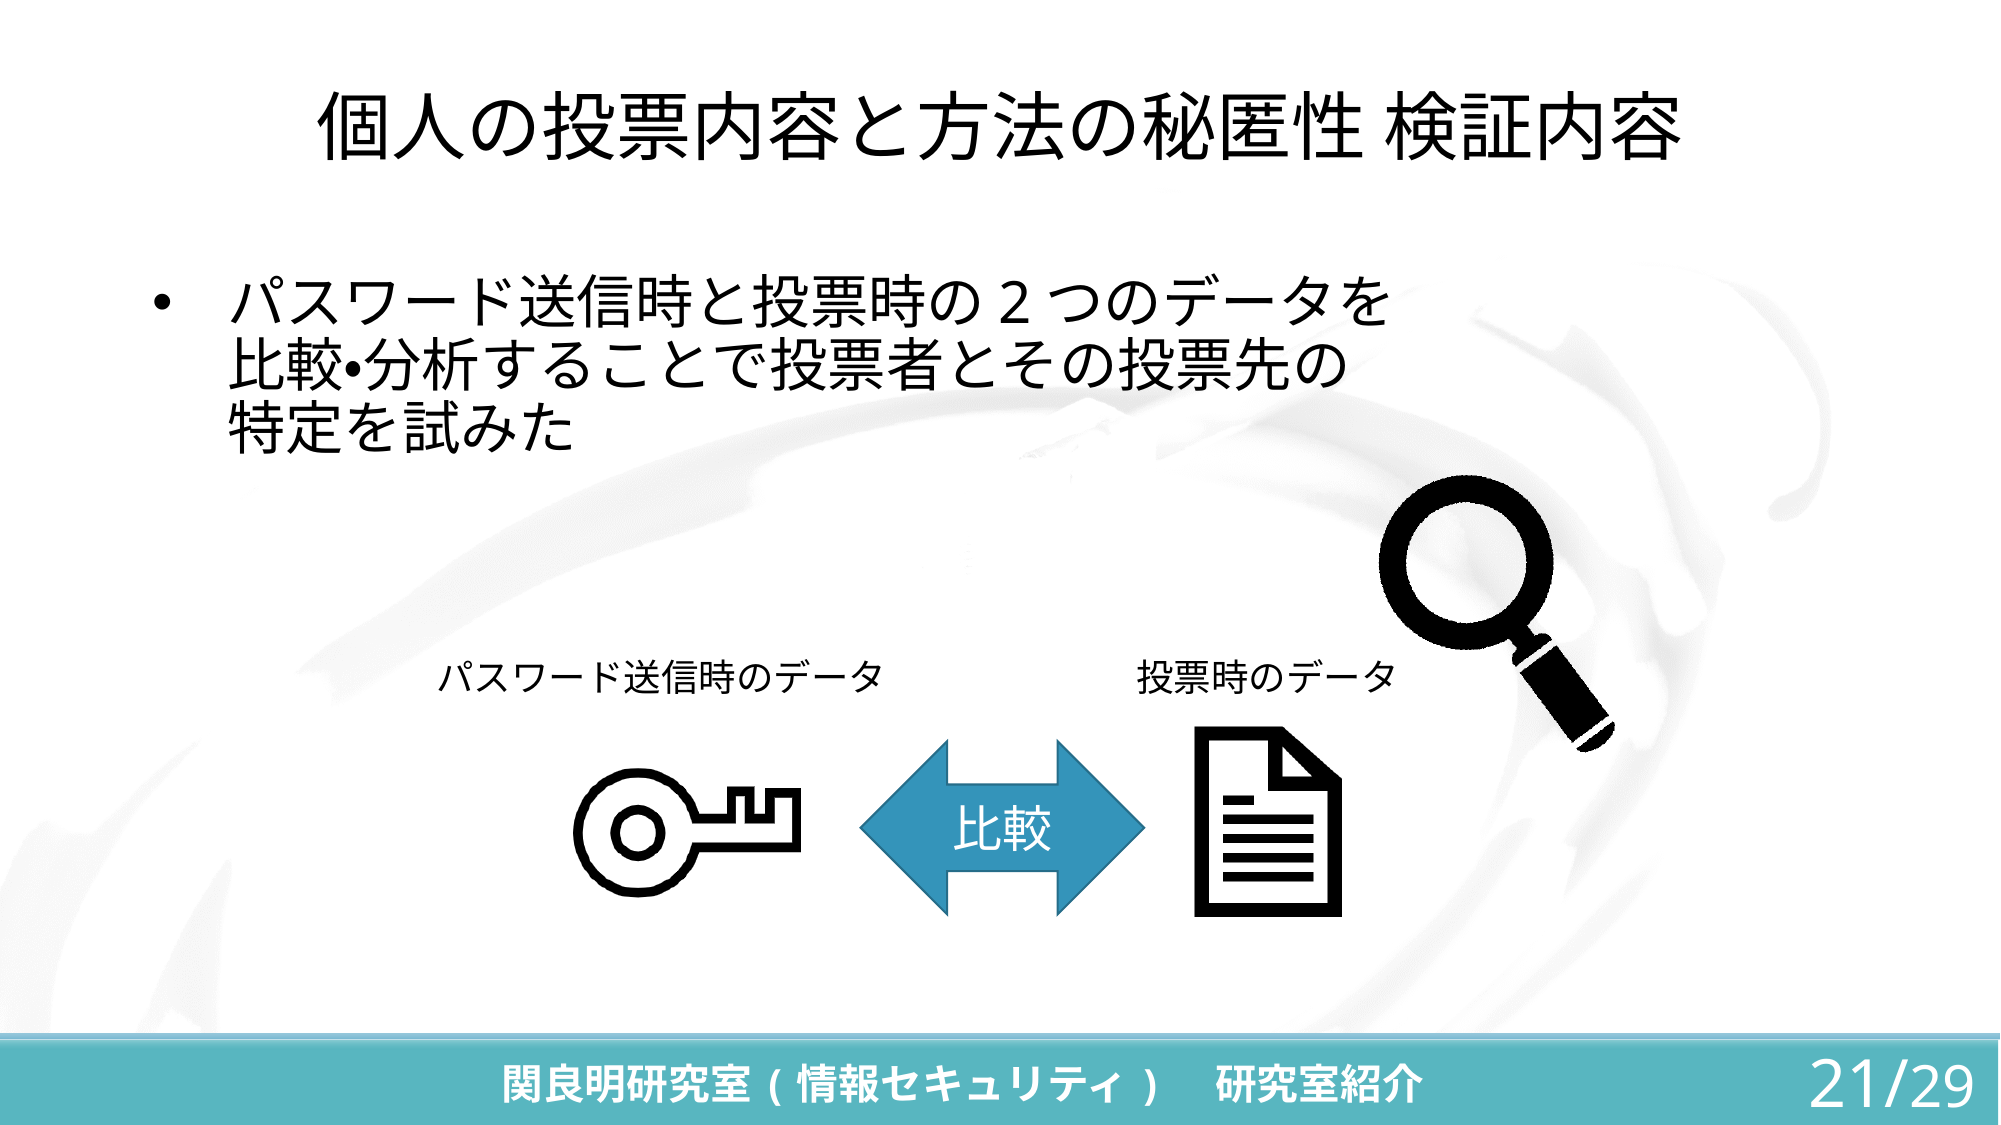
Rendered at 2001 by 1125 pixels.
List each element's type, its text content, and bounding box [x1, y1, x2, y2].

picture [572, 718, 801, 947]
picture [1154, 463, 1647, 936]
text_box 投票時のデータ [1121, 647, 1365, 707]
text_box 比較 [859, 738, 1146, 917]
list パスワード送信時と投票時の2つのデータを 比較・分析することで投票者とその投票先の 特定を試みた [137, 265, 1863, 1014]
title 個人の投票内容と方法の秘匿性 検証内容 [249, 30, 1750, 174]
text_box パスワード送信時のデータ [421, 647, 954, 707]
